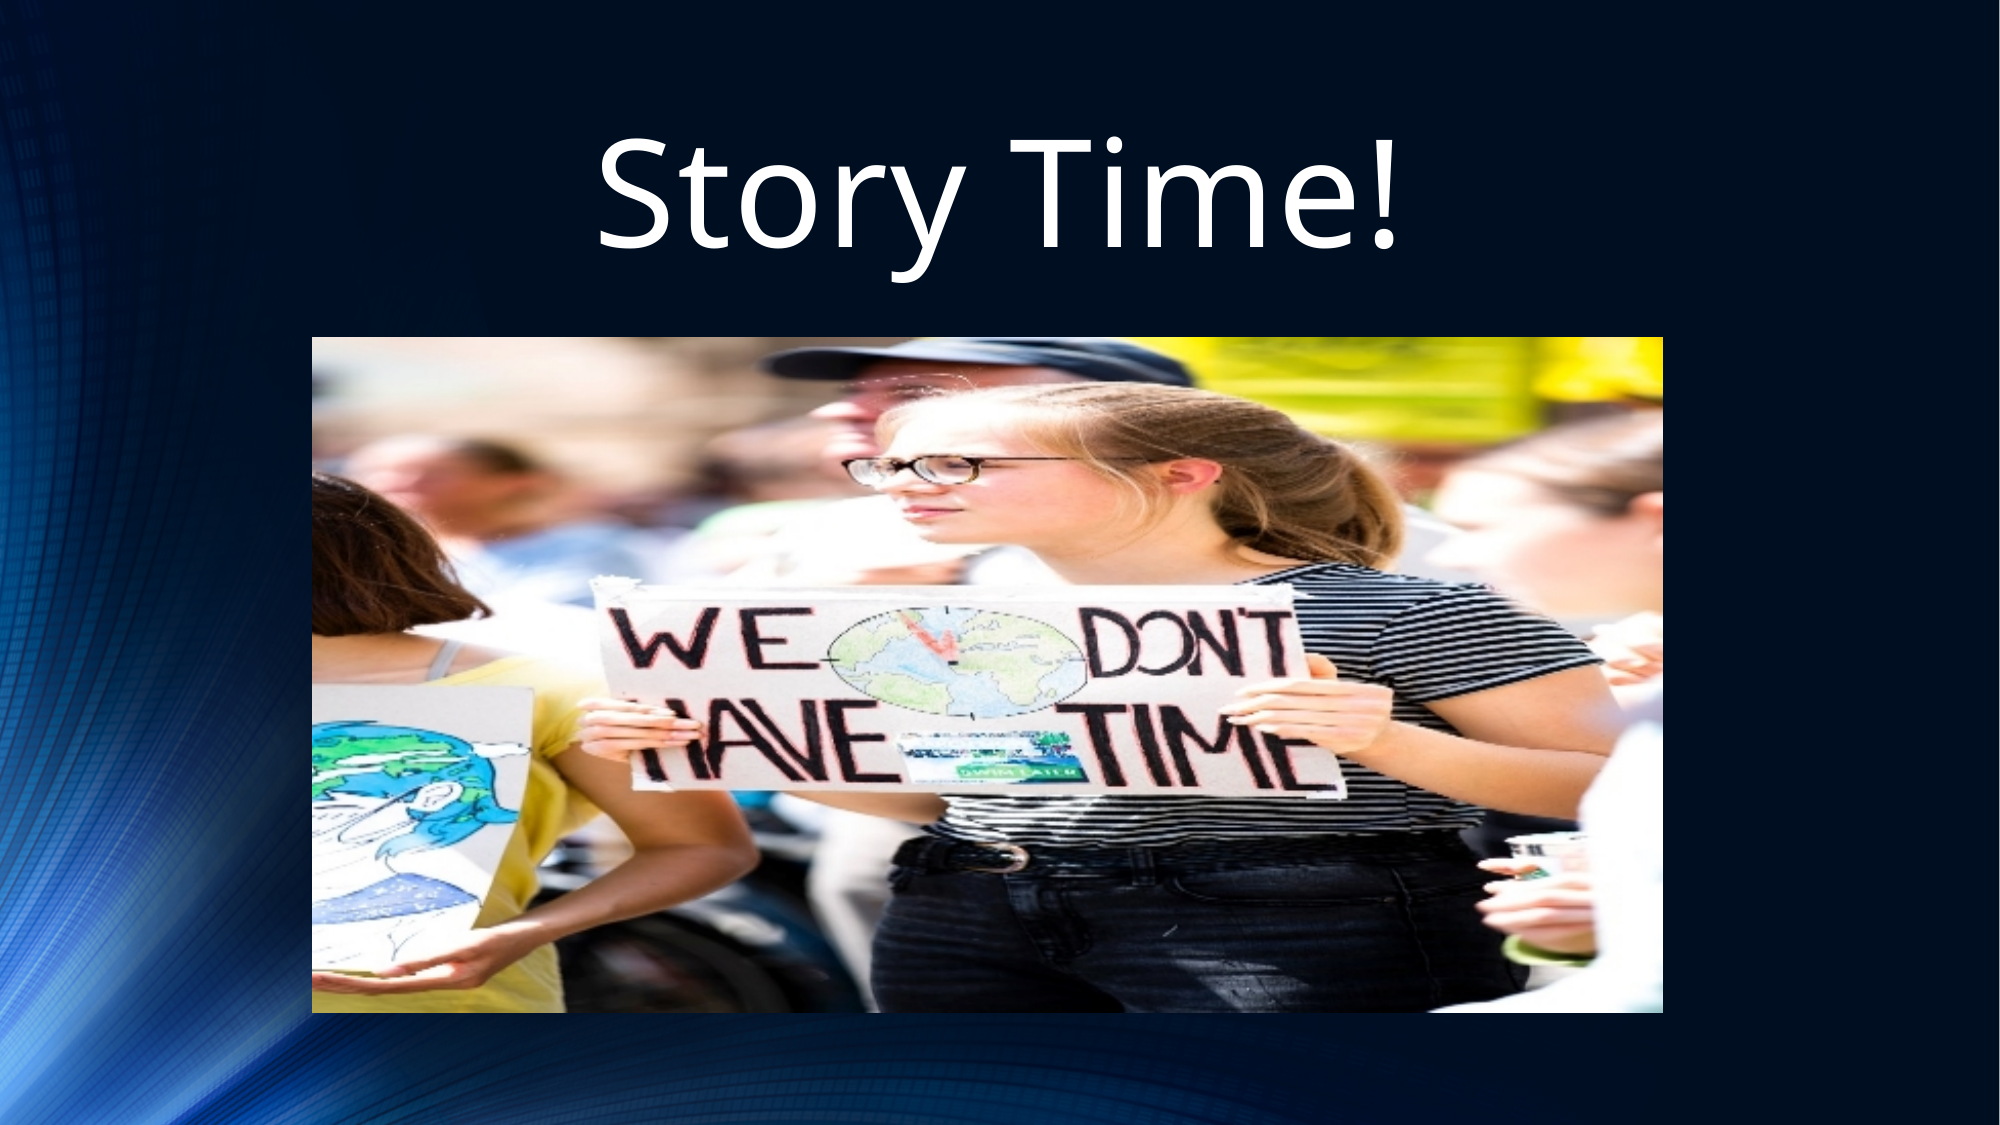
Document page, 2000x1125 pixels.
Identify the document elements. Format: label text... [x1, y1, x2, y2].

title Story Time! [249, 62, 1750, 288]
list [312, 337, 1663, 1013]
picture [0, 0, 2000, 1125]
